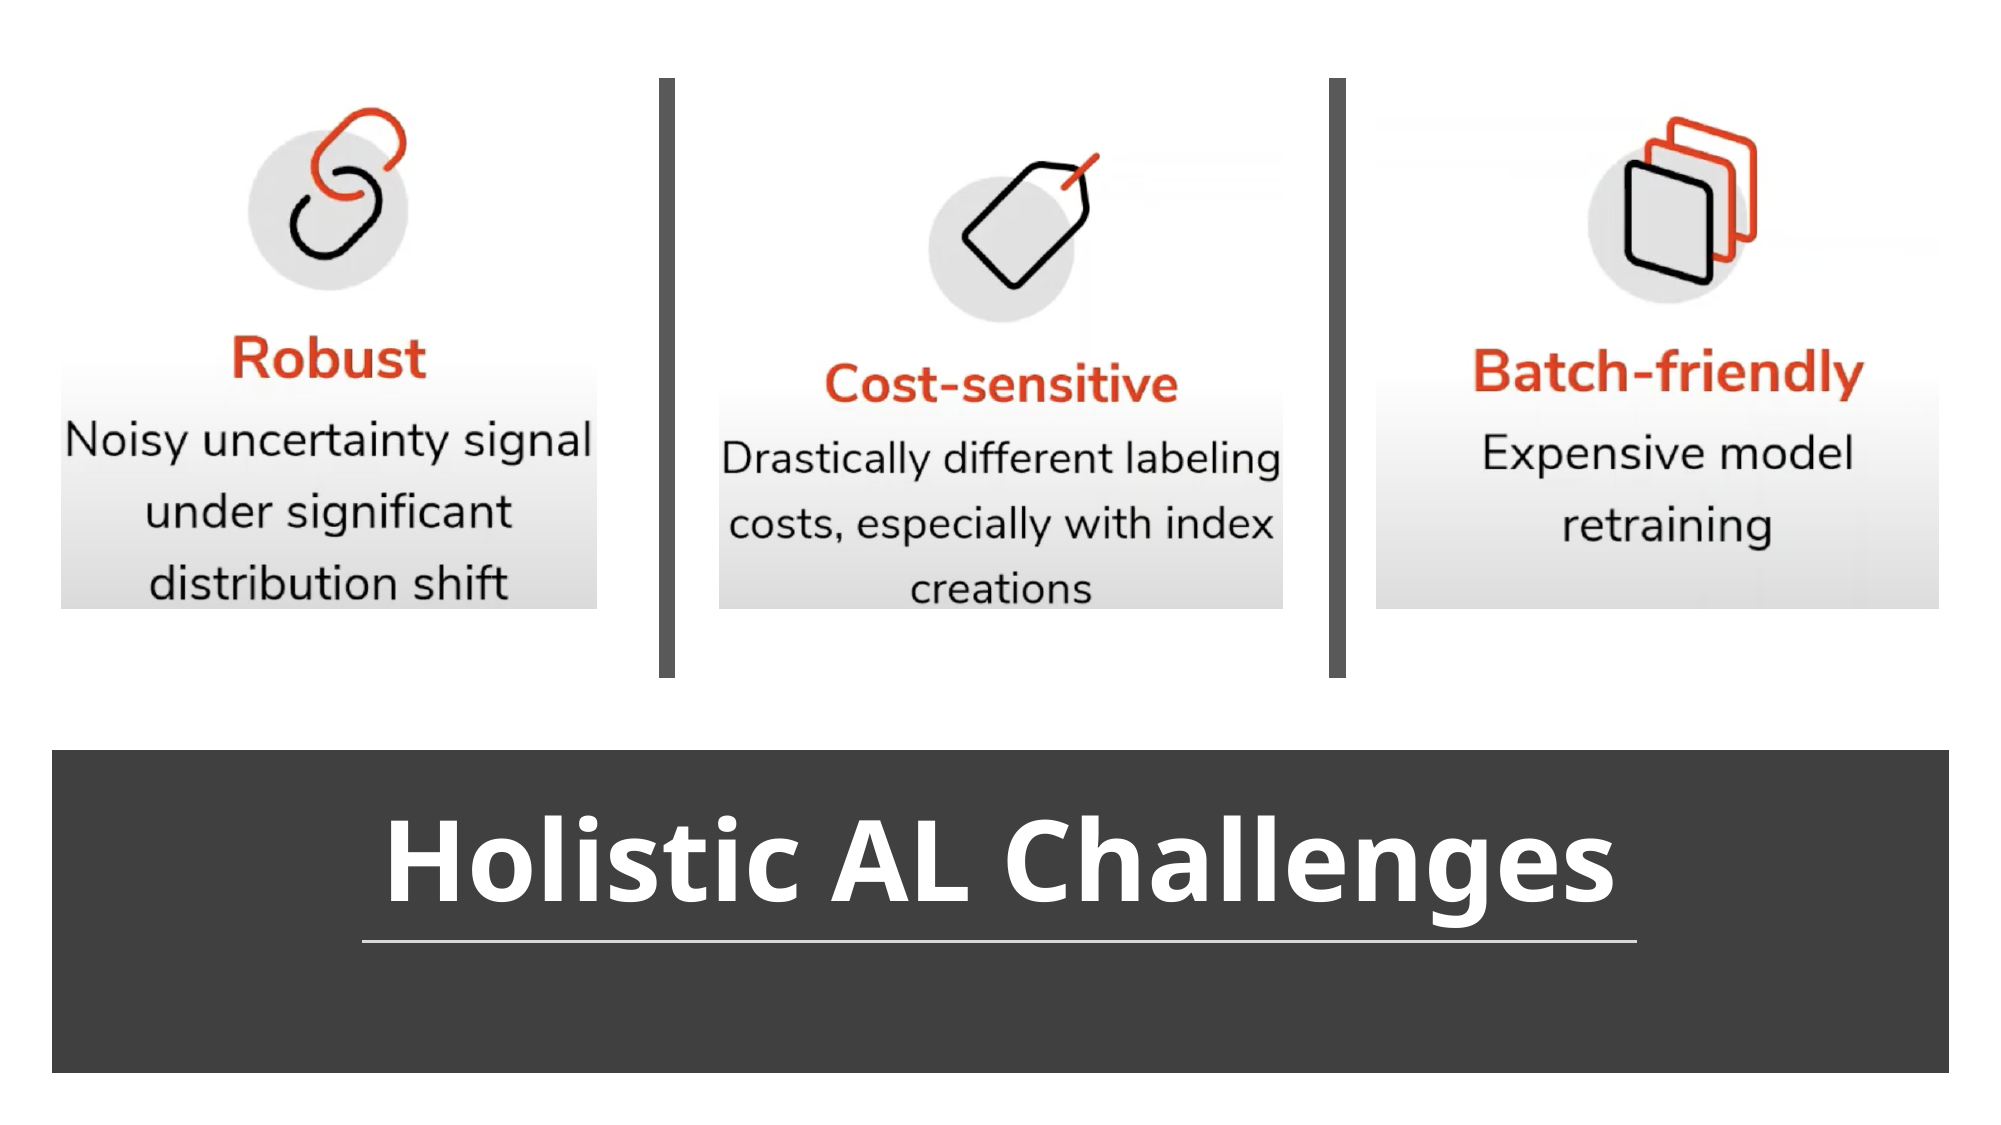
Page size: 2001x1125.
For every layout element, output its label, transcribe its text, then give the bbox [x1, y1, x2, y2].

title Holistic AL Challenges [86, 780, 1914, 933]
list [61, 102, 597, 609]
picture [719, 148, 1283, 609]
text_box [61, 759, 1939, 1064]
picture [1376, 102, 1939, 609]
